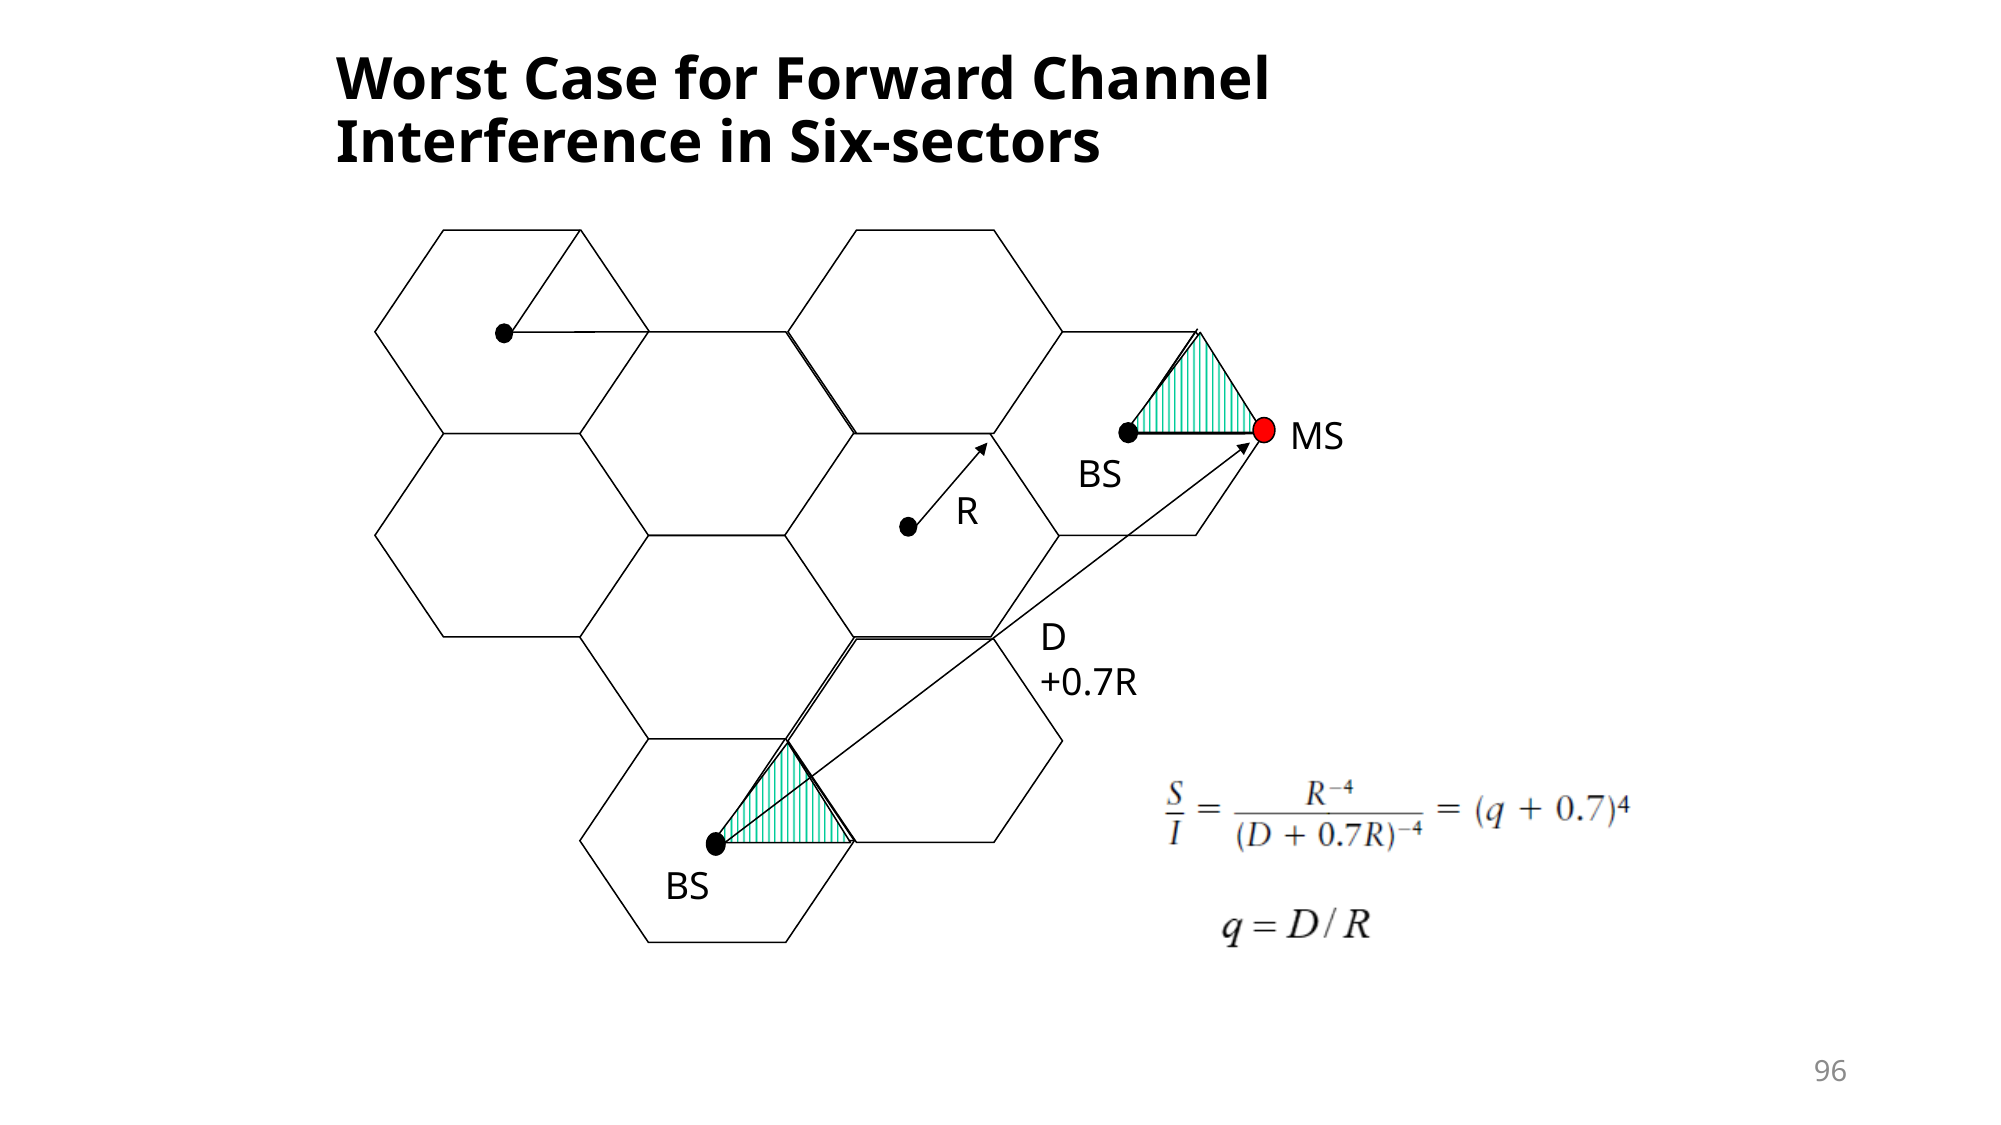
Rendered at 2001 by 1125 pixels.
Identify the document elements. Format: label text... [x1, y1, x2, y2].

title Worst Case for Forward Channel Interference in Six-sectors [321, 24, 1659, 200]
slide_number 96 [1412, 1042, 1863, 1103]
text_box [374, 230, 1360, 943]
picture [1197, 886, 1404, 982]
picture [1131, 756, 1673, 881]
